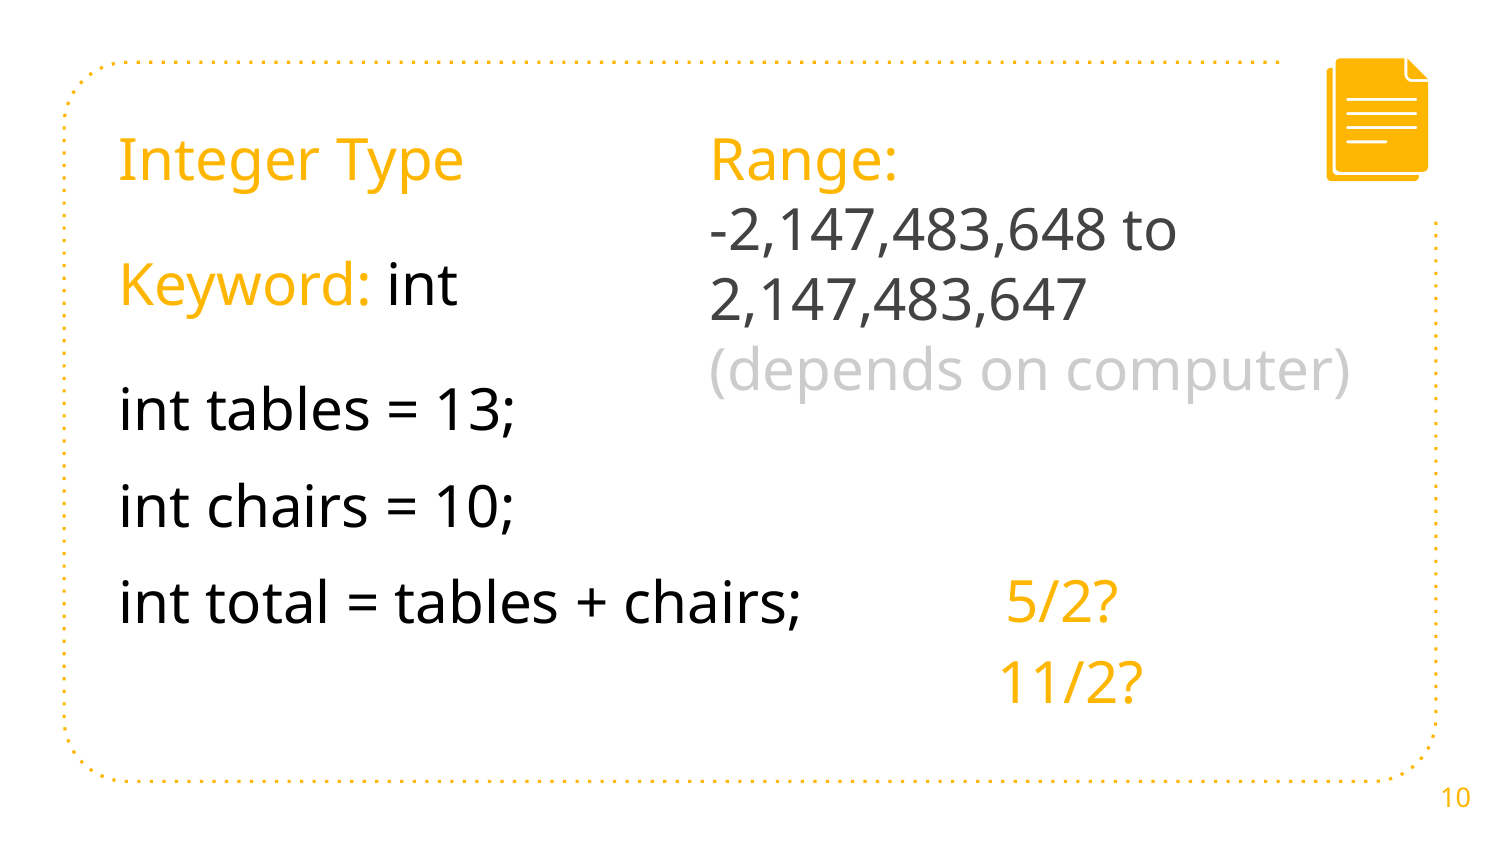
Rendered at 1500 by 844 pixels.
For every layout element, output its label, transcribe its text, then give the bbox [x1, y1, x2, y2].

slide_number 10 [1411, 753, 1500, 844]
text_box int chairs = 10; [103, 453, 560, 549]
text_box int tables = 13; [103, 357, 560, 453]
title Integer Type [103, 106, 560, 203]
text_box Range: -2,147,483,648 to 2,147,483,647 (depends on computer) [694, 106, 1500, 444]
text_box 5/2? [990, 549, 1446, 646]
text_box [1326, 58, 1429, 182]
text_box Keyword: int [103, 232, 560, 329]
text_box 11/2? [982, 630, 1438, 727]
text_box int total = tables + chairs; [103, 549, 854, 647]
